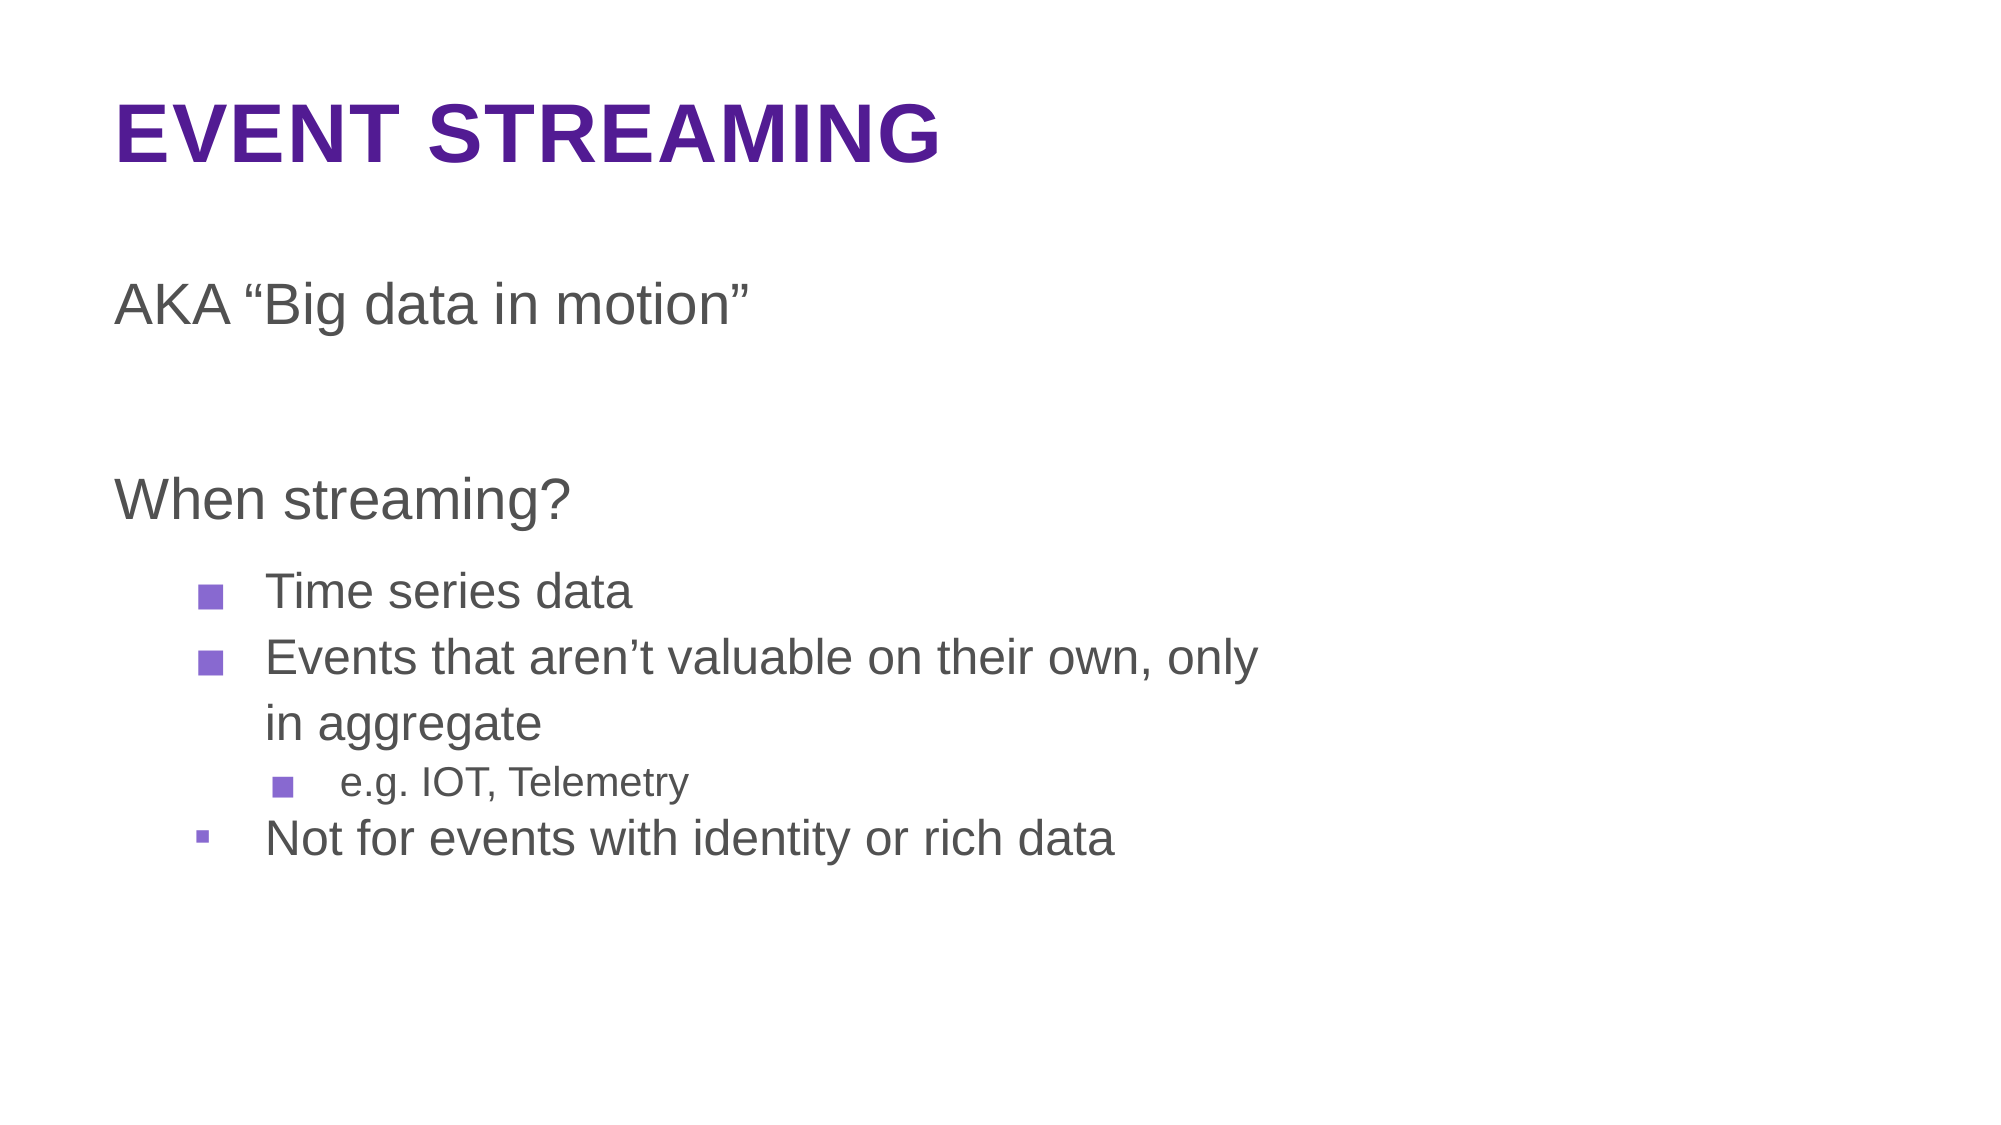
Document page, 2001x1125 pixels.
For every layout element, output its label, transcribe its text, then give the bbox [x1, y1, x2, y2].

list AKA “Big data in motion” When streaming? Time series data Events that aren’t valuable on their own, only in aggregate e.g. IOT, Telemetry Not for events with identity or rich data [99, 74, 1300, 1050]
title EVENT STREAMING [99, 59, 1900, 211]
